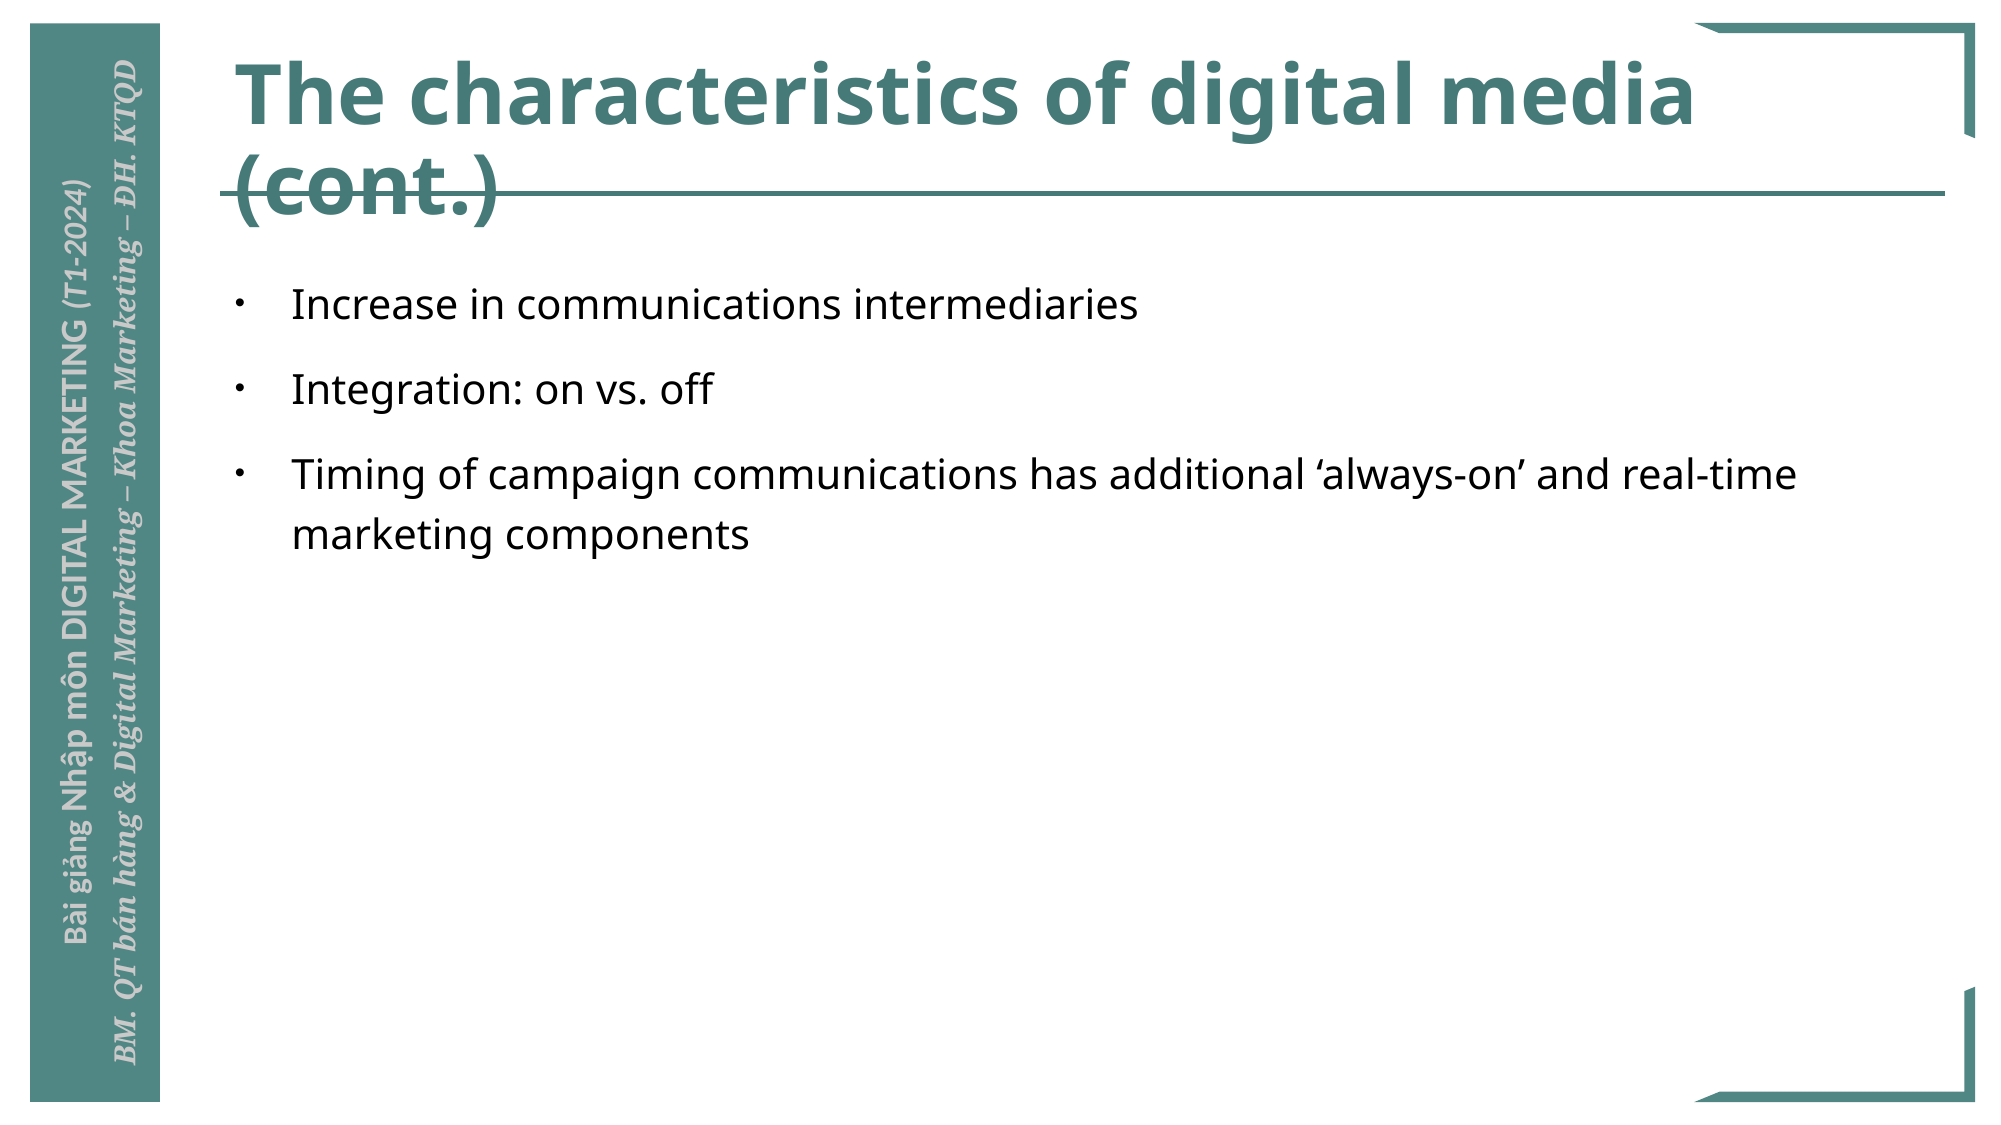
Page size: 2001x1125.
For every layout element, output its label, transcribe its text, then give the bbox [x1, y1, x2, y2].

list Increase in communications intermediaries Integration: on vs. off Timing of campaign communications has additional ‘always-on’ and real-time marketing components [220, 260, 1946, 1070]
title The characteristics of digital media (cont.) [220, 55, 1946, 229]
